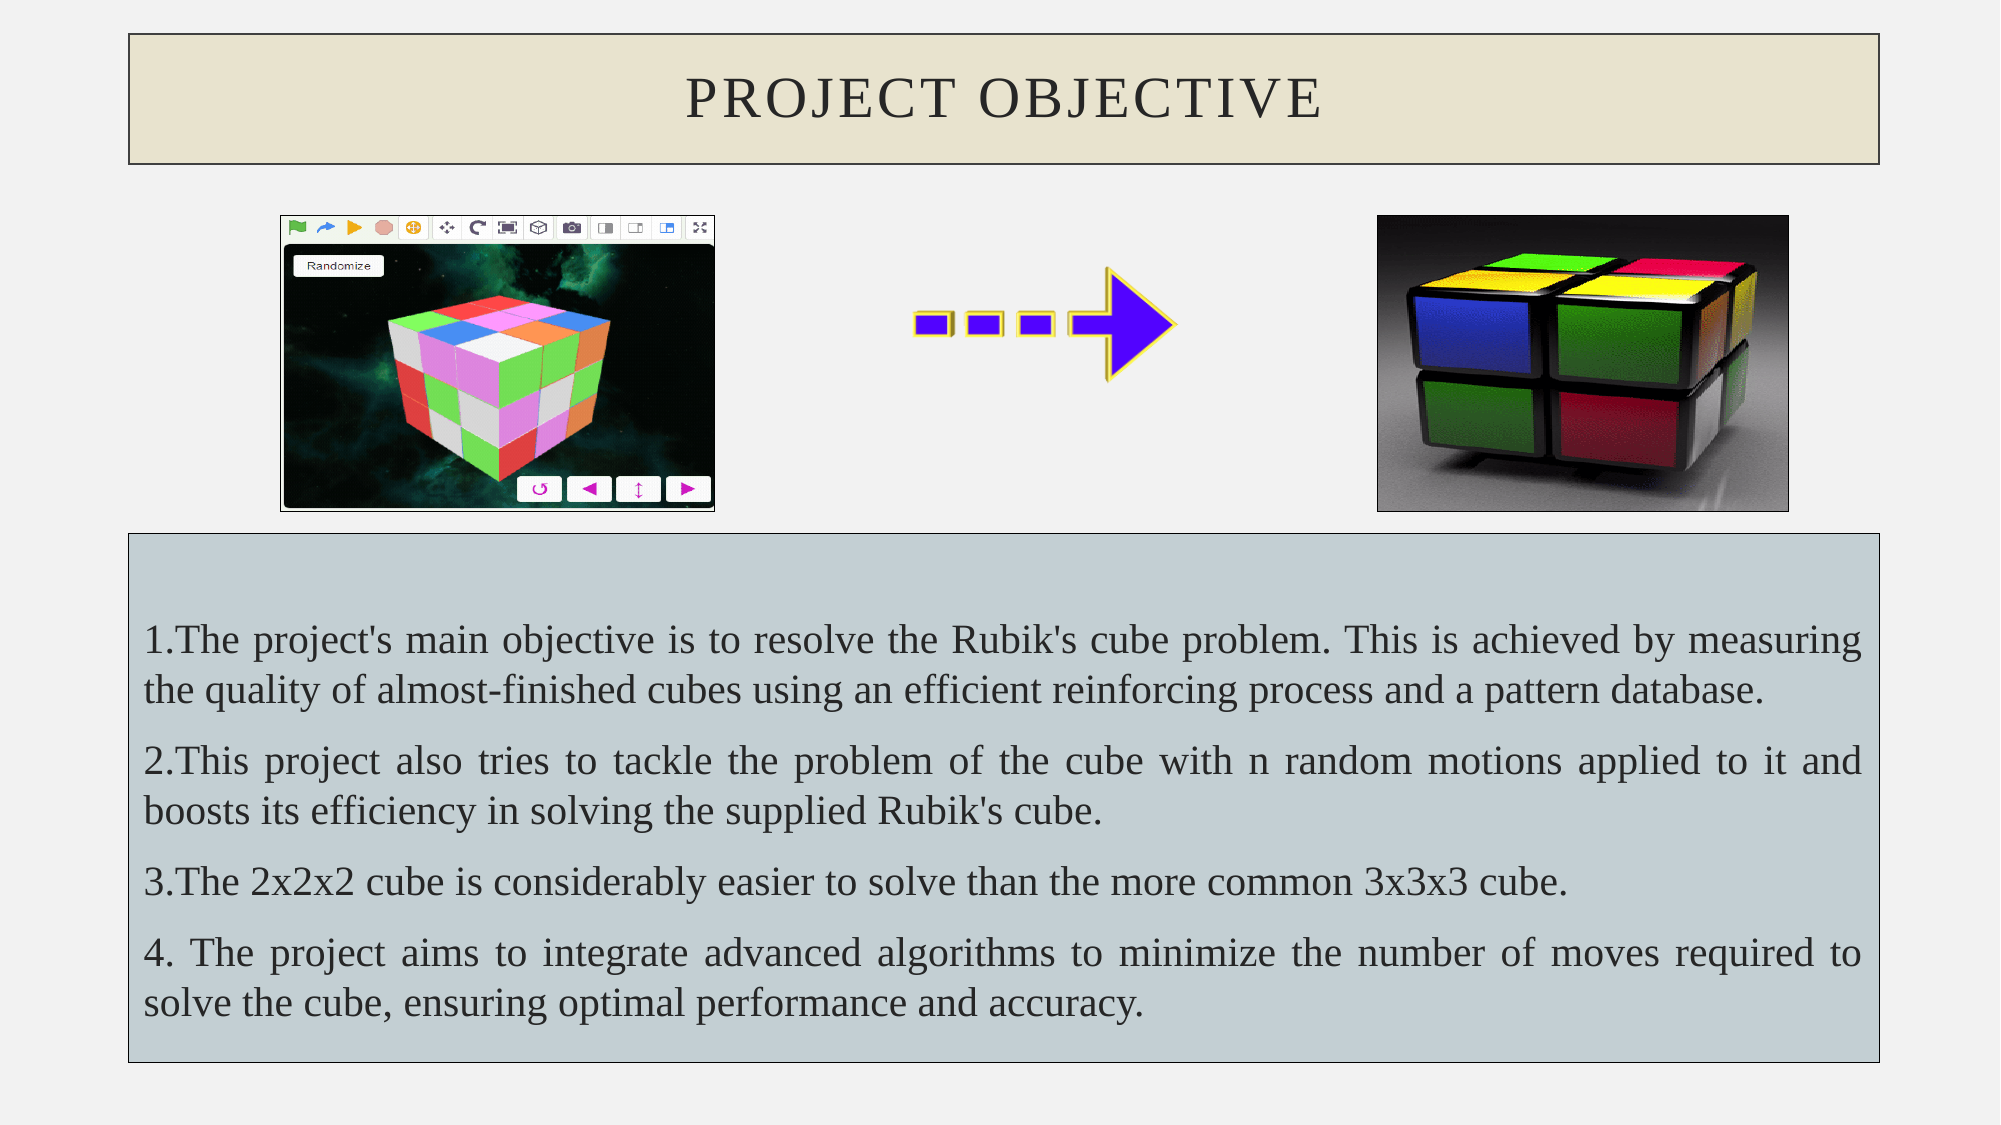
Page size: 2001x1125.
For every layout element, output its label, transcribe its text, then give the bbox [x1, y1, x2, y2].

picture [1377, 215, 1789, 512]
picture [886, 190, 1206, 458]
list 1.The project's main objective is to resolve the Rubik's cube problem. This is achieved by measuring the quality of almost-finished cubes using an efficient reinforcing process and a pattern database. 2.This project also tries to tackle the problem of the cube with n random motions applied to it and boosts its efficiency in solving the supplied Rubik's cube. 3.The 2x2x2 cube is considerably easier to solve than the more common 3x3x3 cube. 4. The project aims to integrate advanced algorithms to minimize the number of moves required to solve the cube, ensuring optimal performance and accuracy. [128, 533, 1880, 1063]
title PROJECT OBJECTIVE [126, 31, 1882, 167]
picture [280, 215, 715, 512]
